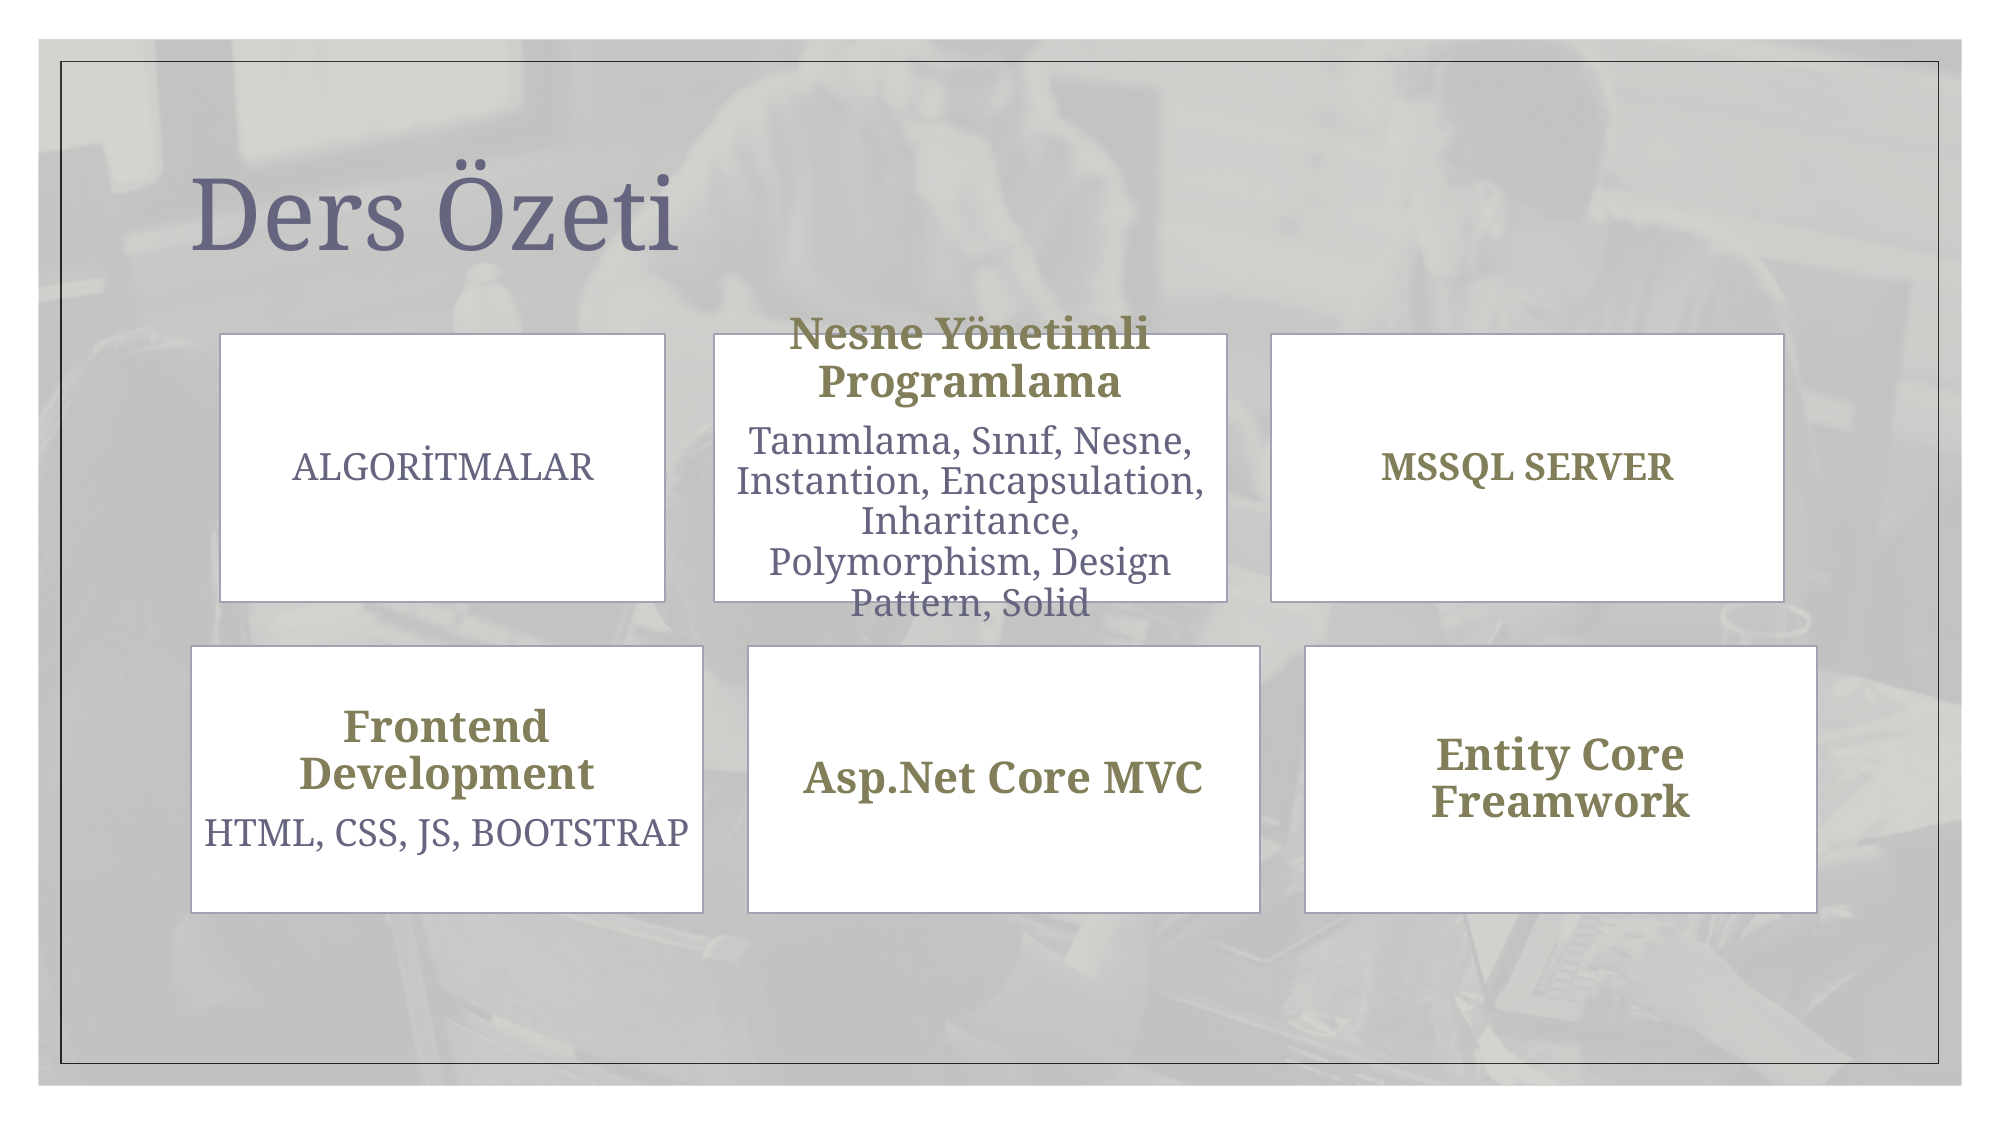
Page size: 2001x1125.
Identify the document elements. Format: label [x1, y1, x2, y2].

text_box [112, 334, 1887, 914]
list [38, 40, 1962, 1085]
